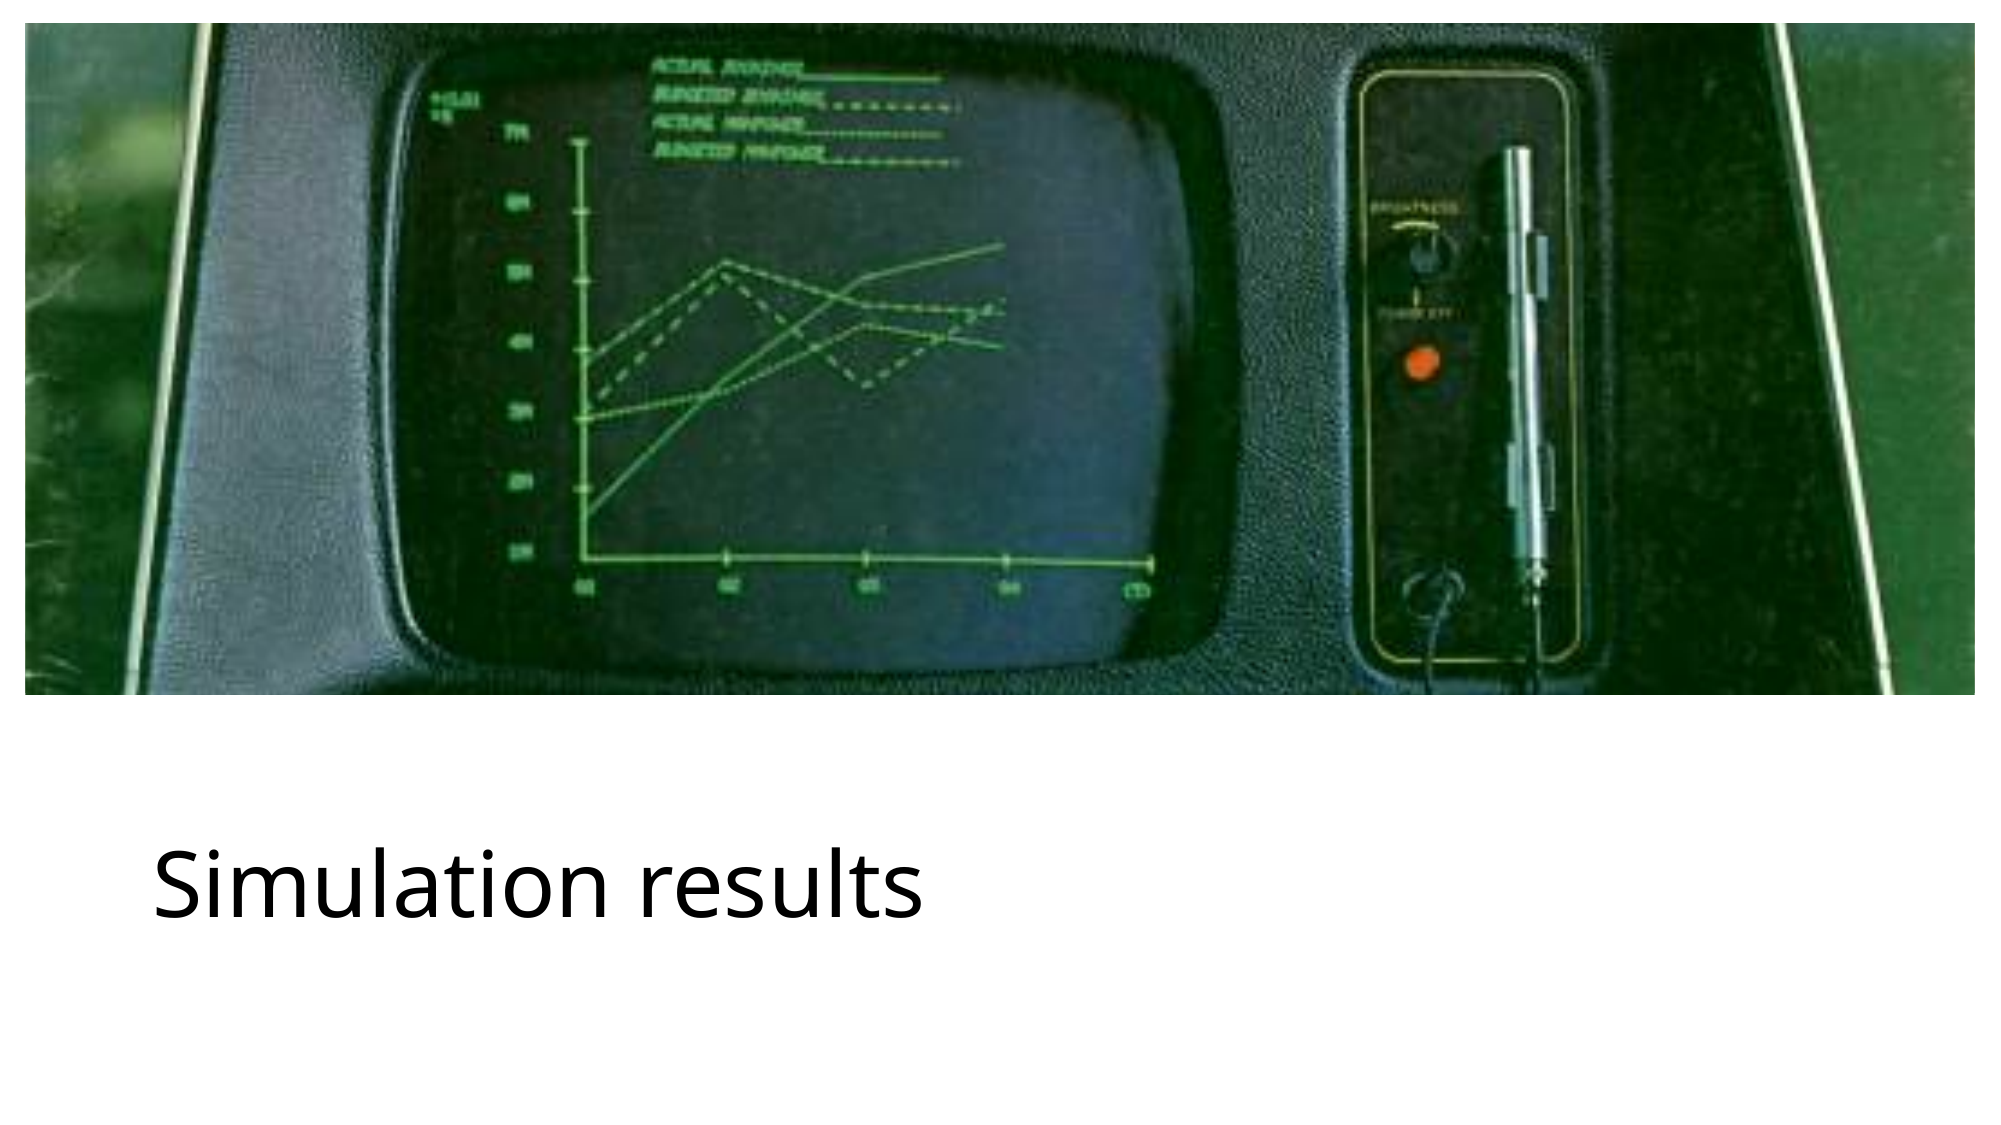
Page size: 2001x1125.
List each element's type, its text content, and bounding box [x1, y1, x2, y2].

picture [25, 23, 1975, 695]
title Simulation results [137, 727, 1863, 946]
